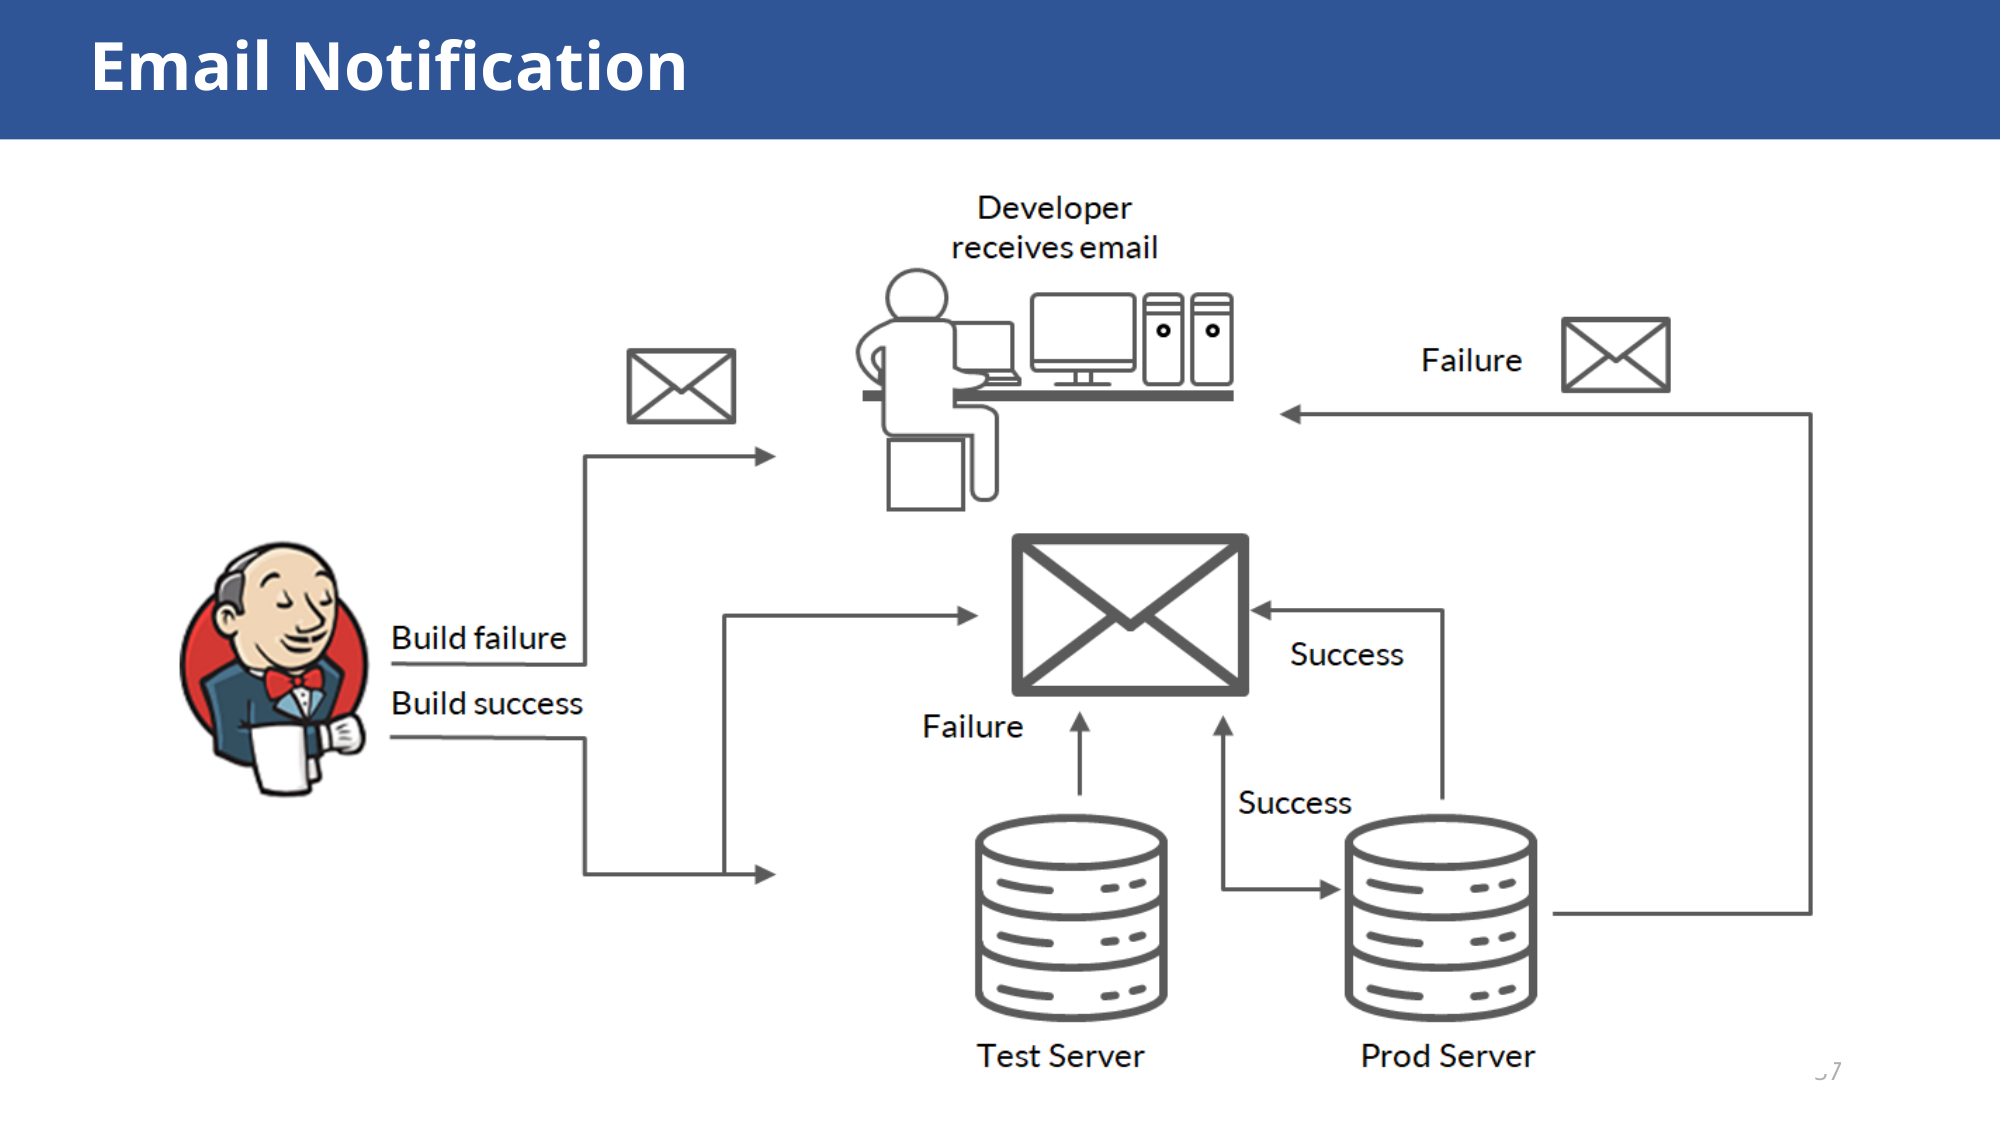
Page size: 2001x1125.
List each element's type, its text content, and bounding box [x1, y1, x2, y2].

title Email Notification [69, 26, 1625, 111]
picture [163, 189, 1834, 1074]
slide_number 57 [1412, 1042, 1863, 1103]
